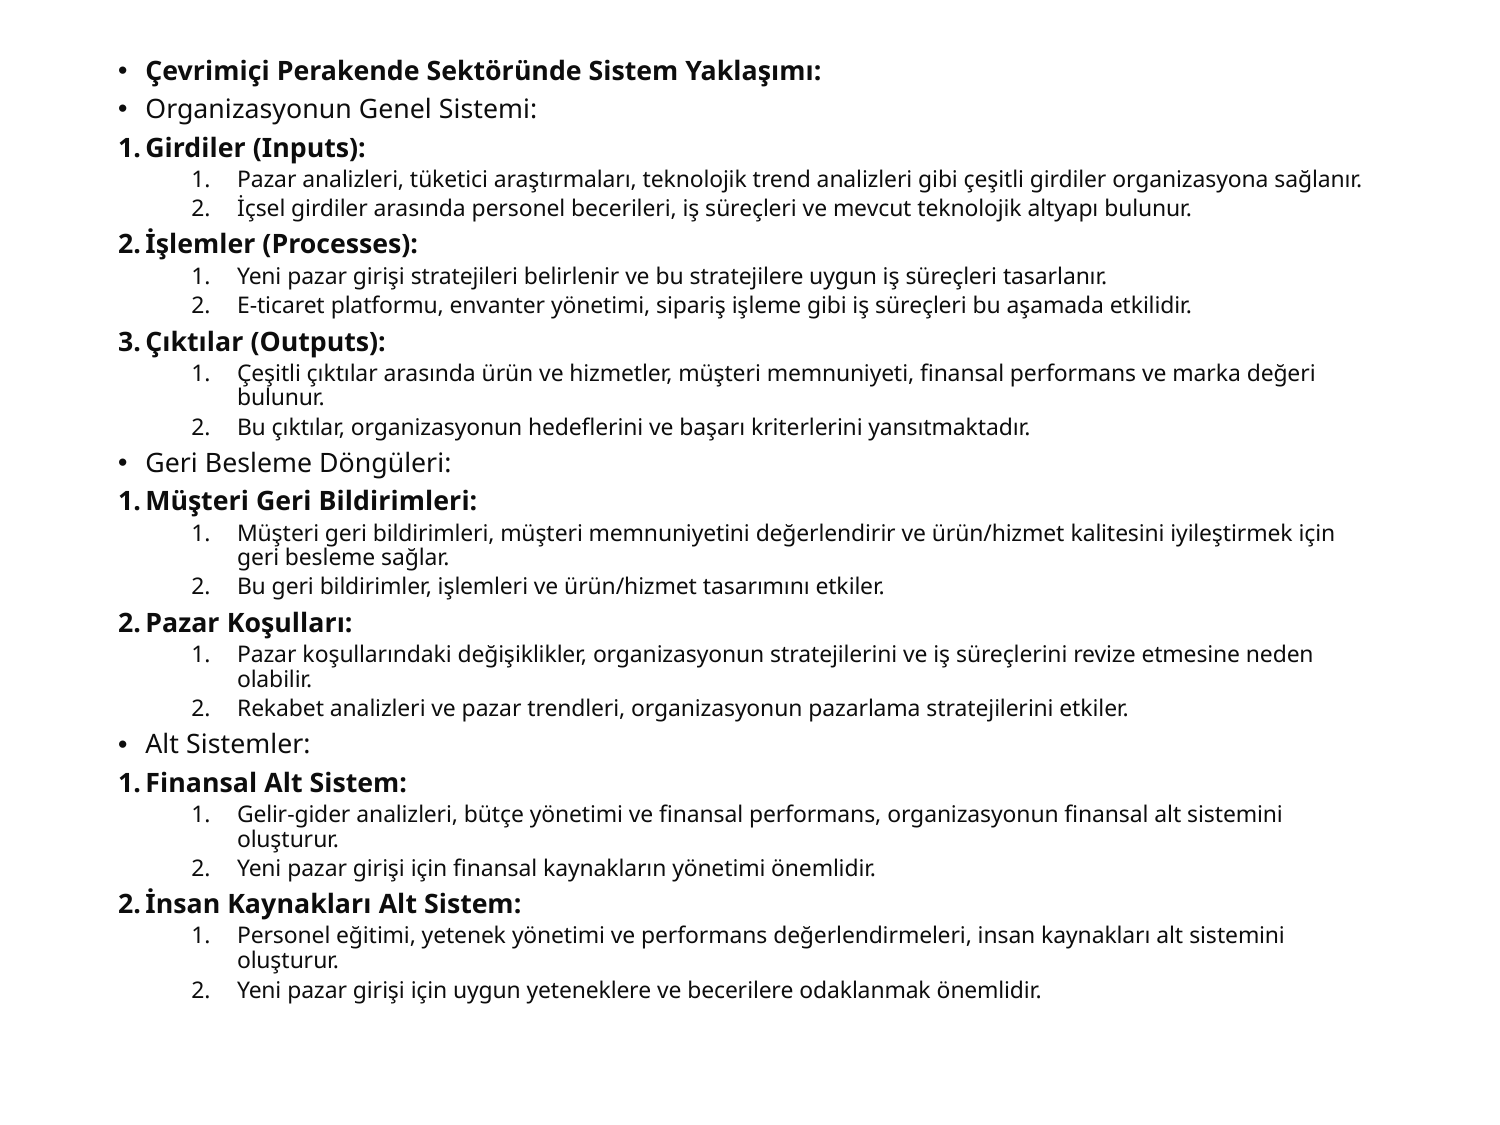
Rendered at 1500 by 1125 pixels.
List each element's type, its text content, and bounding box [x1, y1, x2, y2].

list Çevrimiçi Perakende Sektöründe Sistem Yaklaşımı: Organizasyonun Genel Sistemi: Girdiler (Inputs): Pazar analizleri, tüketici araştırmaları, teknolojik trend analizleri gibi çeşitli girdiler organizasyona sağlanır. İçsel girdiler arasında personel becerileri, iş süreçleri ve mevcut teknolojik altyapı bulunur. İşlemler (Processes): Yeni pazar girişi stratejileri belirlenir ve bu stratejilere uygun iş süreçleri tasarlanır. E-ticaret platformu, envanter yönetimi, sipariş işleme gibi iş süreçleri bu aşamada etkilidir. Çıktılar (Outputs): Çeşitli çıktılar arasında ürün ve hizmetler, müşteri memnuniyeti, finansal performans ve marka değeri bulunur. Bu çıktılar, organizasyonun hedeflerini ve başarı kriterlerini yansıtmaktadır. Geri Besleme Döngüleri: Müşteri Geri Bildirimleri: Müşteri geri bildirimleri, müşteri memnuniyetini değerlendirir ve ürün/hizmet kalitesini iyileştirmek için geri besleme sağlar. Bu geri bildirimler, işlemleri ve ürün/hizmet tasarımını etkiler. Pazar Koşulları: Pazar koşullarındaki değişiklikler, organizasyonun stratejilerini ve iş süreçlerini revize etmesine neden olabilir. Rekabet analizleri ve pazar trendleri, organizasyonun pazarlama stratejilerini etkiler. Alt Sistemler: Finansal Alt Sistem: Gelir-gider analizleri, bütçe yönetimi ve finansal performans, organizasyonun finansal alt sistemini oluşturur. Yeni pazar girişi için finansal kaynakların yönetimi önemlidir. İnsan Kaynakları Alt Sistem: Personel eğitimi, yetenek yönetimi ve performans değerlendirmeleri, insan kaynakları alt sistemini oluşturur. Yeni pazar girişi için uygun yeteneklere ve becerilere odaklanmak önemlidir. [103, 50, 1397, 1014]
